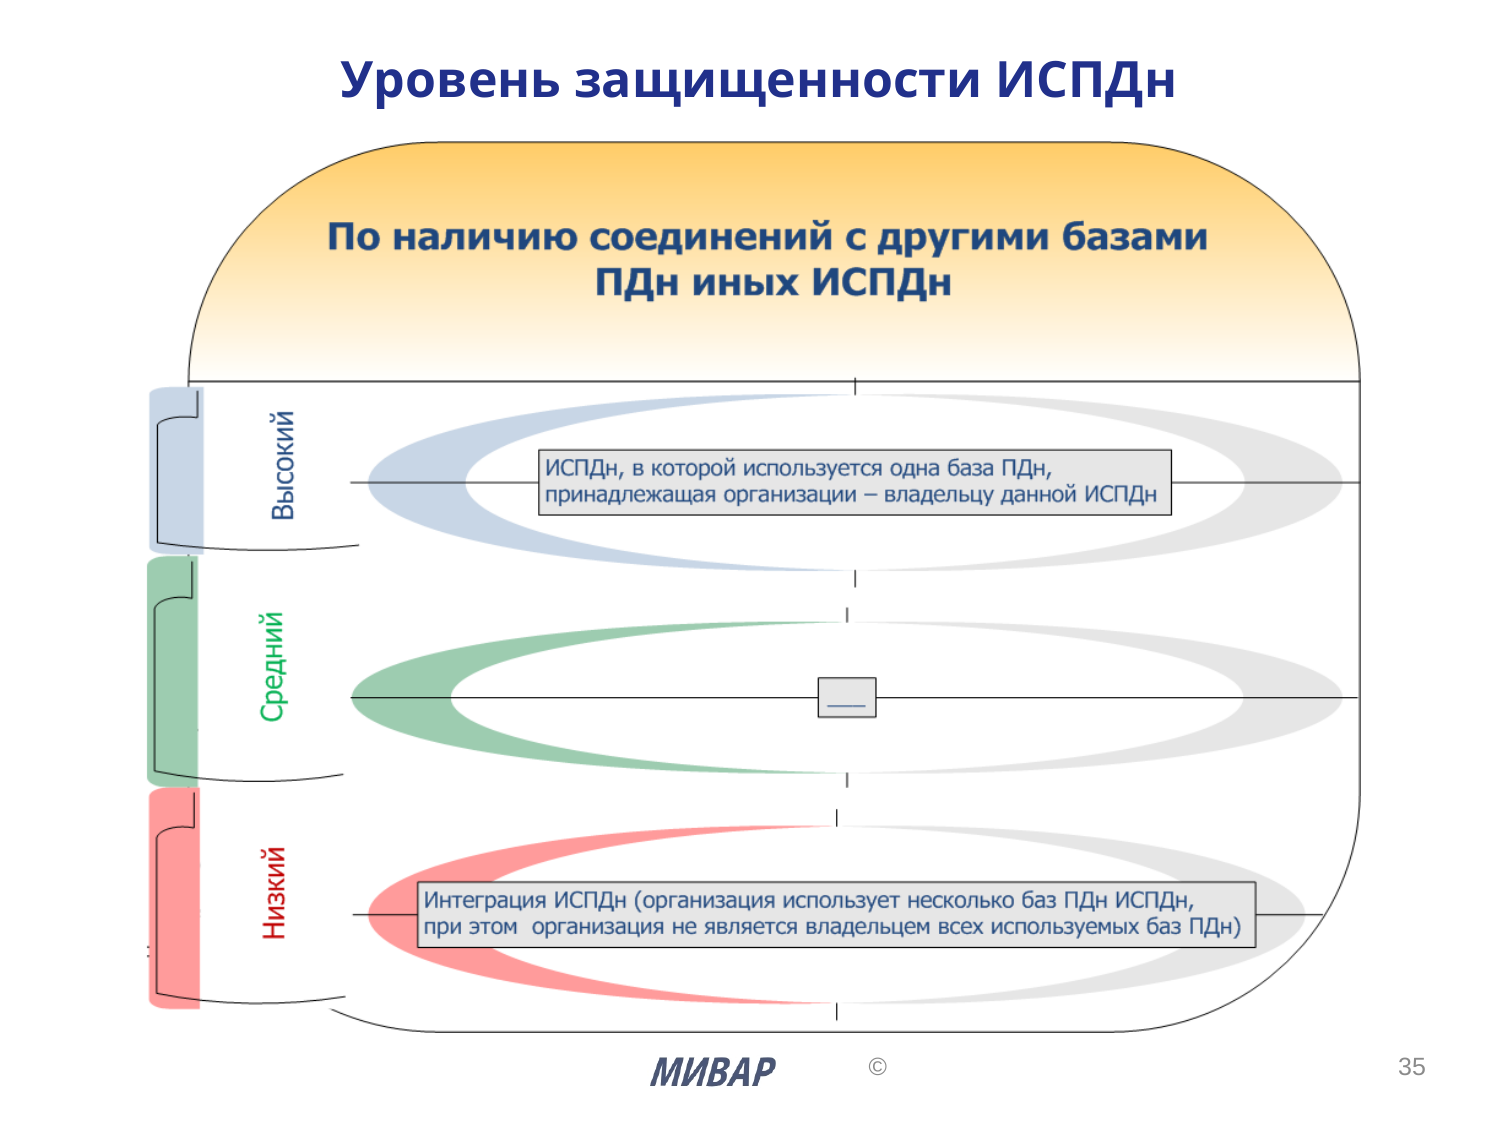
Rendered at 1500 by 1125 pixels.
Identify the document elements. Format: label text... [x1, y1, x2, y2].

text_box 35 [1293, 1034, 1459, 1108]
picture [646, 1054, 779, 1089]
picture [141, 141, 1361, 1033]
slide_number © 35 [760, 1042, 1442, 1103]
text_box Уровень защищенности ИСПДн [42, 35, 1476, 120]
